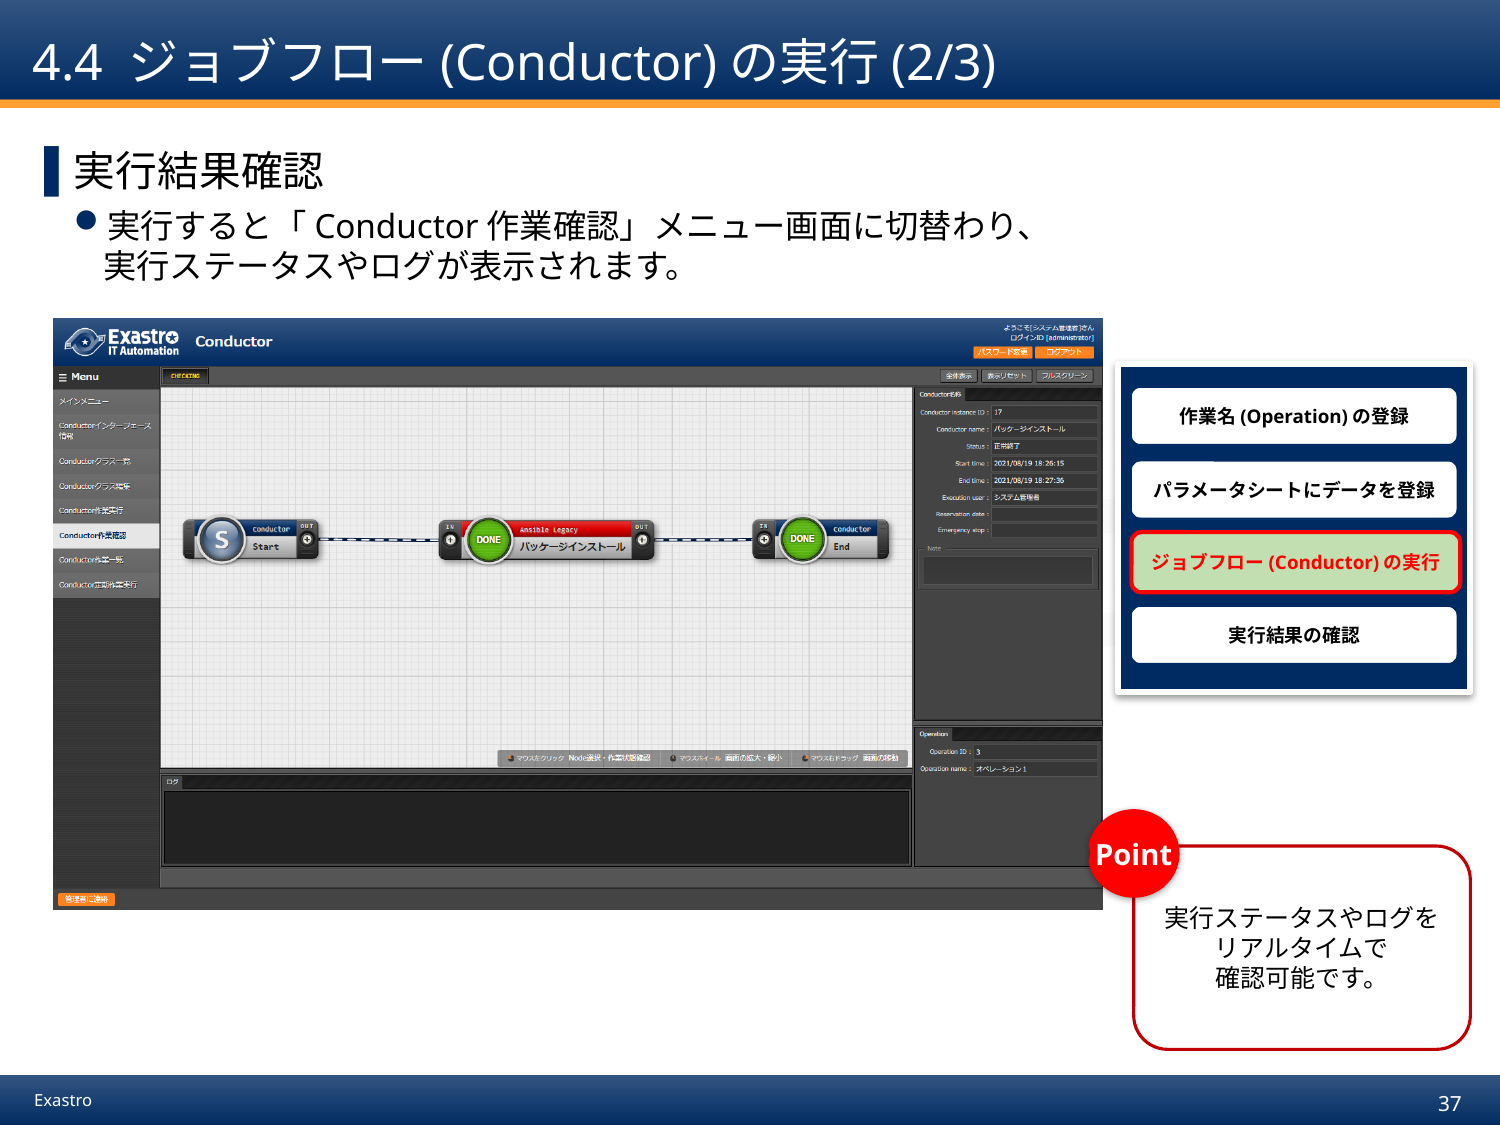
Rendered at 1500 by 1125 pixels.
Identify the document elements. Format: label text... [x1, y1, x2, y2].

list 実行結果確認 実行すると「Conductor作業確認」メニュー画面に切替わり、 実行ステータスやログが表示されます。 [29, 137, 1500, 1059]
text_box 実行結果の確認 [1127, 602, 1461, 668]
text_box 実行ステータスやログを リアルタイムで 確認可能です。 [1133, 845, 1471, 1050]
text_box [1115, 361, 1473, 695]
text_box パラメータシートにデータを登録 [1127, 457, 1461, 522]
picture [0, 0, 1500, 1125]
title 4.4 ジョブフロー(Conductor)の実行(2/3) [17, 18, 1459, 96]
text_box Point [1107, 806, 1183, 901]
text_box 作業名(Operation)の登録 [1127, 383, 1461, 449]
picture [52, 318, 1104, 910]
text_box ジョブフロー(Conductor)の実行 [1129, 529, 1463, 595]
